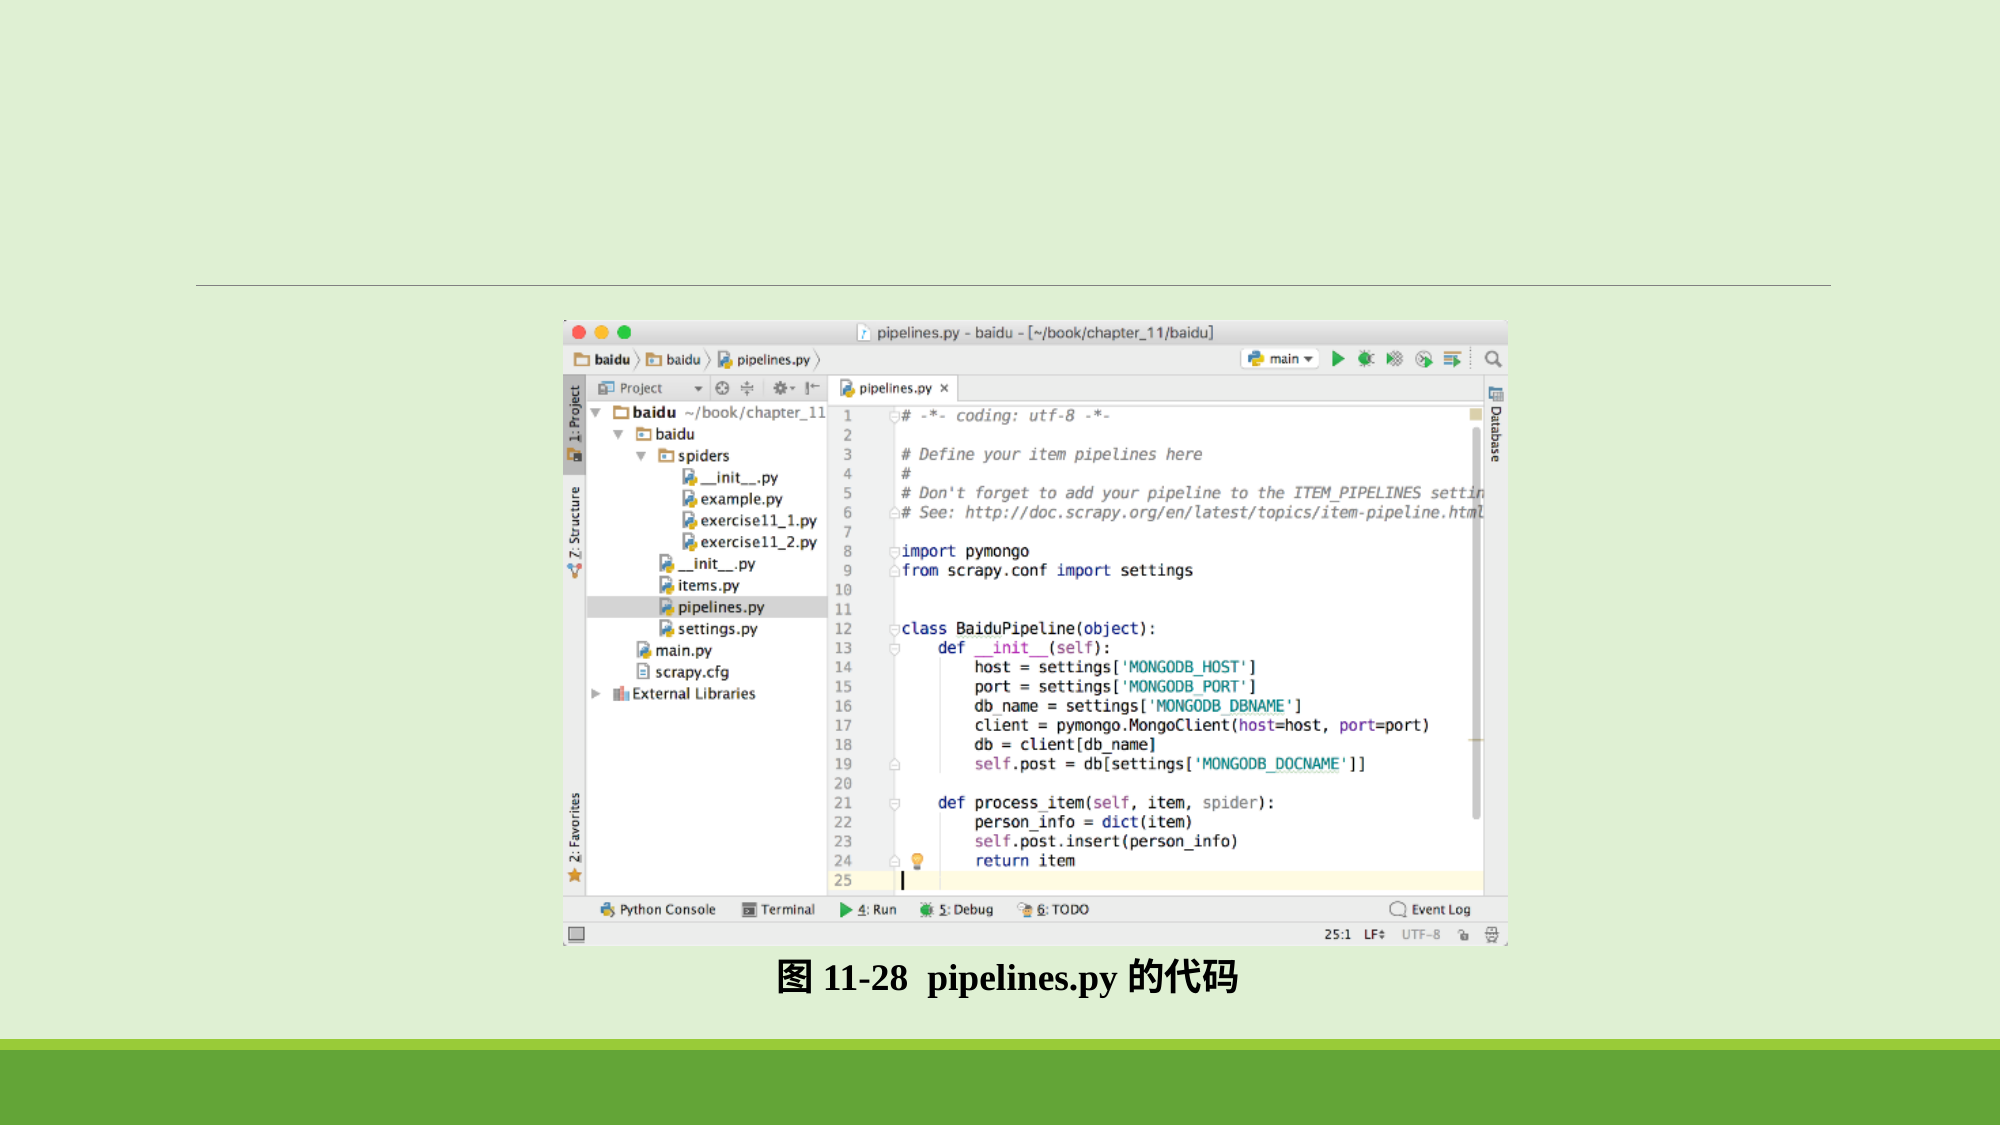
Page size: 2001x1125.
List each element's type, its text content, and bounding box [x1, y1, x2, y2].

picture [563, 320, 1508, 947]
text_box 图11-28 pipelines.py的代码 [761, 953, 1255, 1006]
